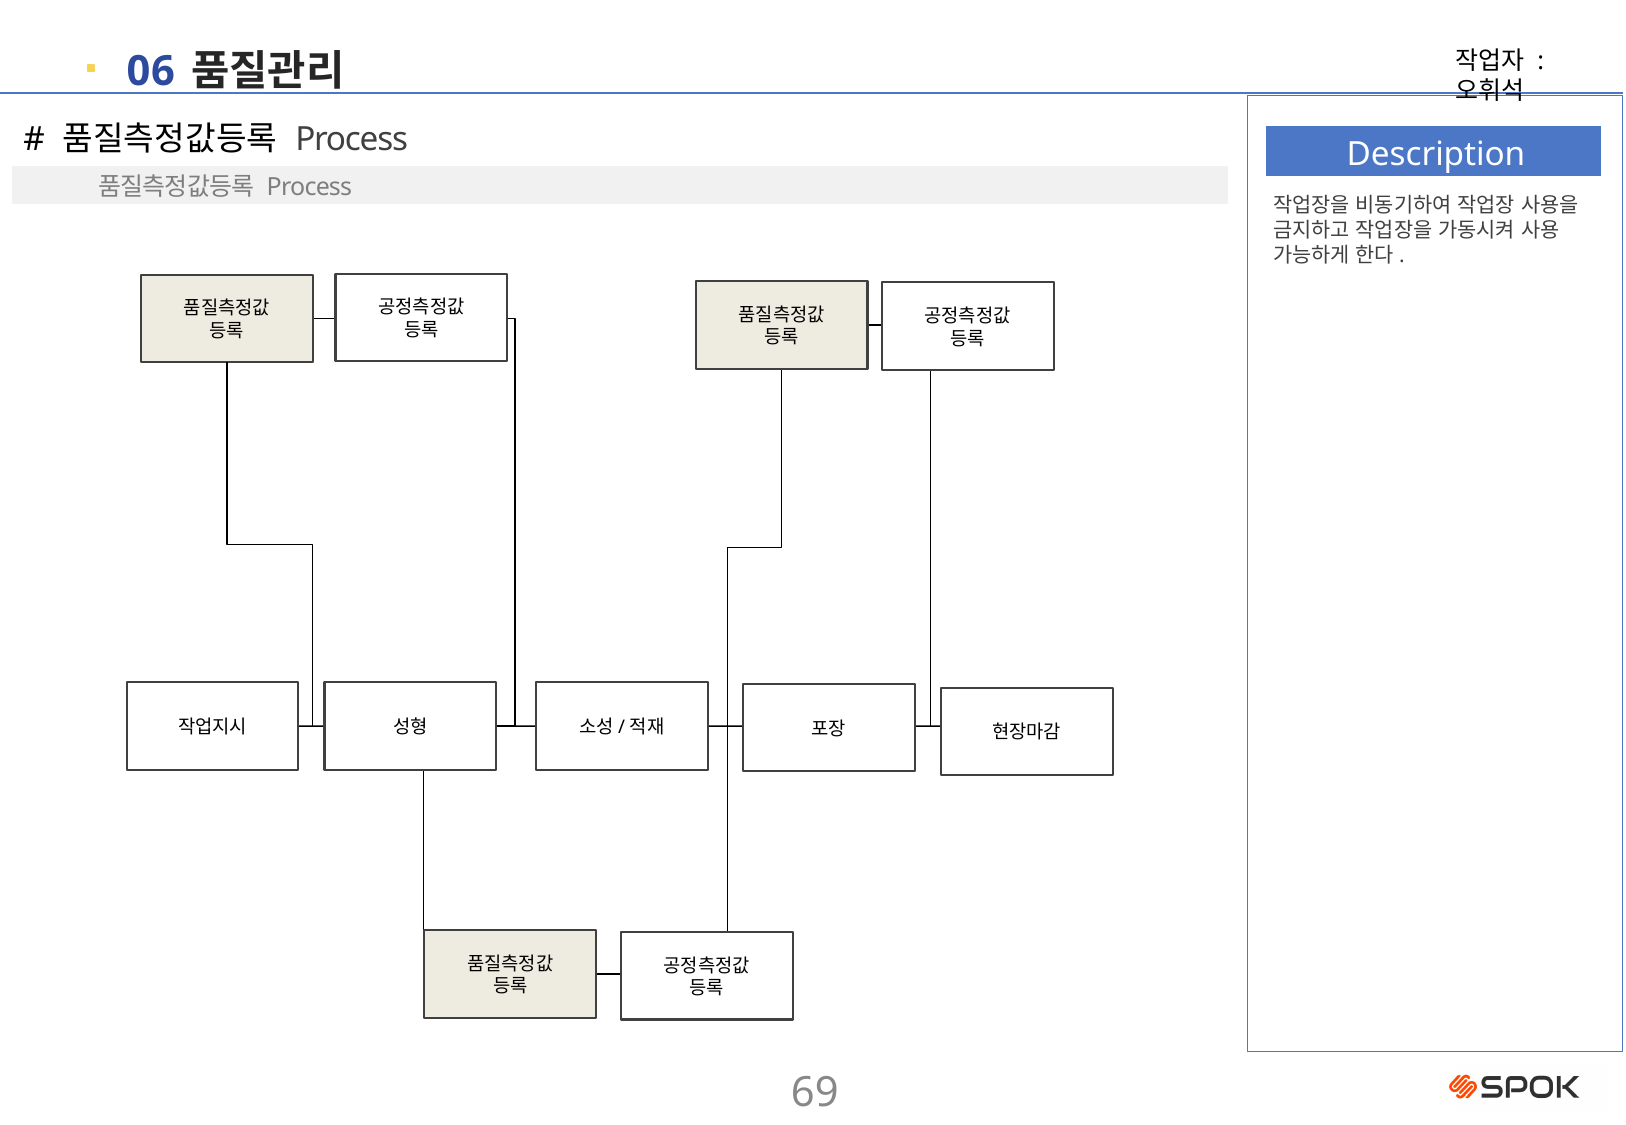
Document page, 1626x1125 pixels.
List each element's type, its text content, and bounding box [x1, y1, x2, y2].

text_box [87, 42, 408, 92]
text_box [0, 92, 1623, 1052]
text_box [11, 166, 1229, 205]
text_box 작업자 : 오휘석 [1440, 37, 1625, 94]
picture [1449, 1060, 1610, 1114]
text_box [87, 500, 453, 588]
slide_number 69 [781, 1064, 844, 1116]
